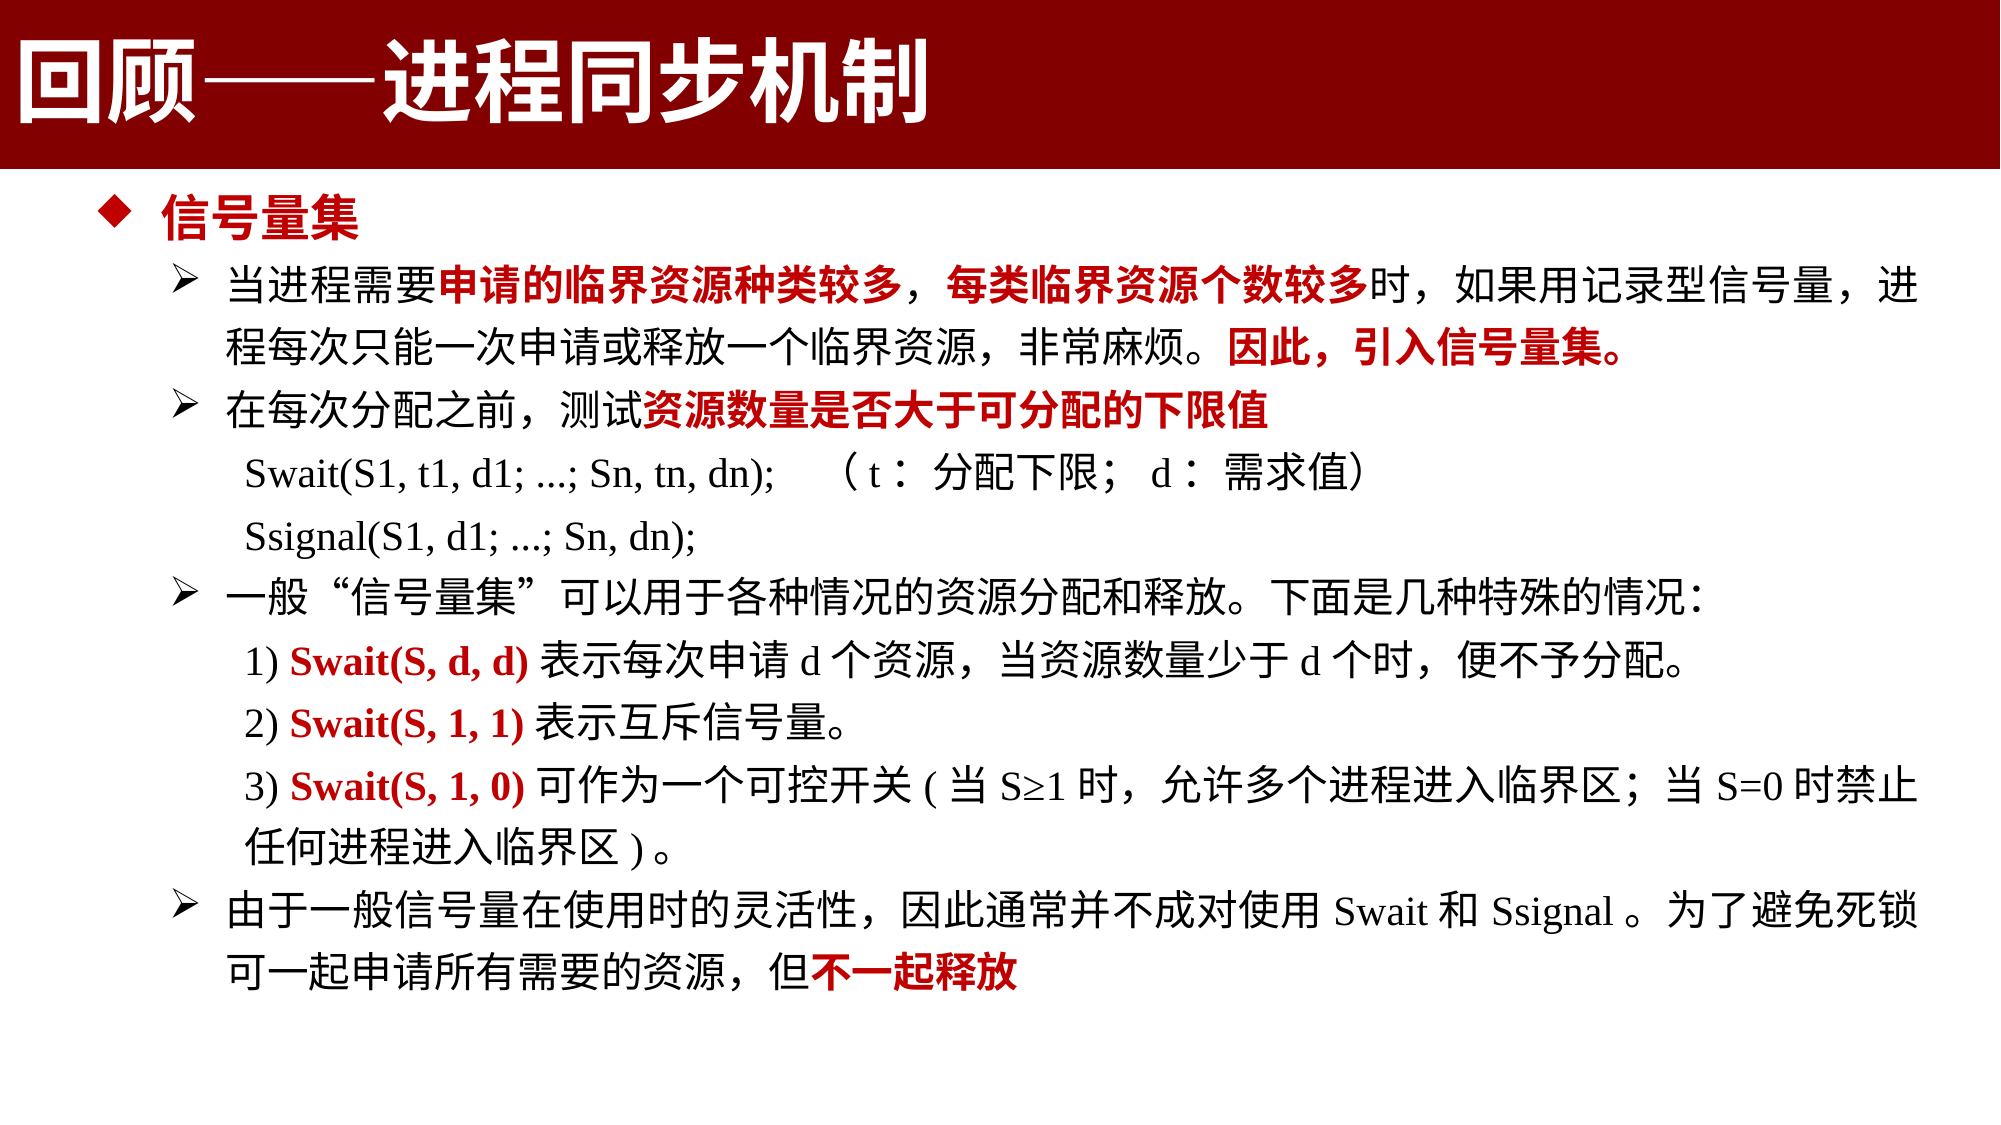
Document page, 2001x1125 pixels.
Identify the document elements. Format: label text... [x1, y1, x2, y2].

text_box 回顾——进程同步机制 [0, 4, 1451, 169]
text_box [1560, 169, 2000, 176]
text_box 信号量集 当进程需要申请的临界资源种类较多，每类临界资源个数较多时，如果用记录型信号量，进程每次只能一次申请或释放一个临界资源，非常麻烦。因此，引入信号量集。 在每次分配之前，测试资源数量是否大于可分配的下限值 Swait(S1, t1, d1; ...; Sn, tn, dn); （t：分配下限；d：需求值） Ssignal(S1, d1; ...; Sn, dn); 一般“信号量集”可以用于各种情况的资源分配和释放。下面是几种特殊的情况： 1) Swait(S, d, d)表示每次申请d个资源，当资源数量少于d个时，便不予分配。 2) Swait(S, 1, 1)表示互斥信号量。 3) Swait(S, 1, 0)可作为一个可控开关(当S≥1时，允许多个进程进入临界区；当S=0时禁止任何进程进入临界区)。 由于一般信号量在使用时的灵活性，因此通常并不成对使用Swait和Ssignal。为了避免死锁可一起申请所有需要的资源，但不一起释放 [79, 176, 1935, 1004]
text_box [0, 0, 2000, 169]
text_box 2.4.3 信号量机制 [0, 169, 1560, 176]
